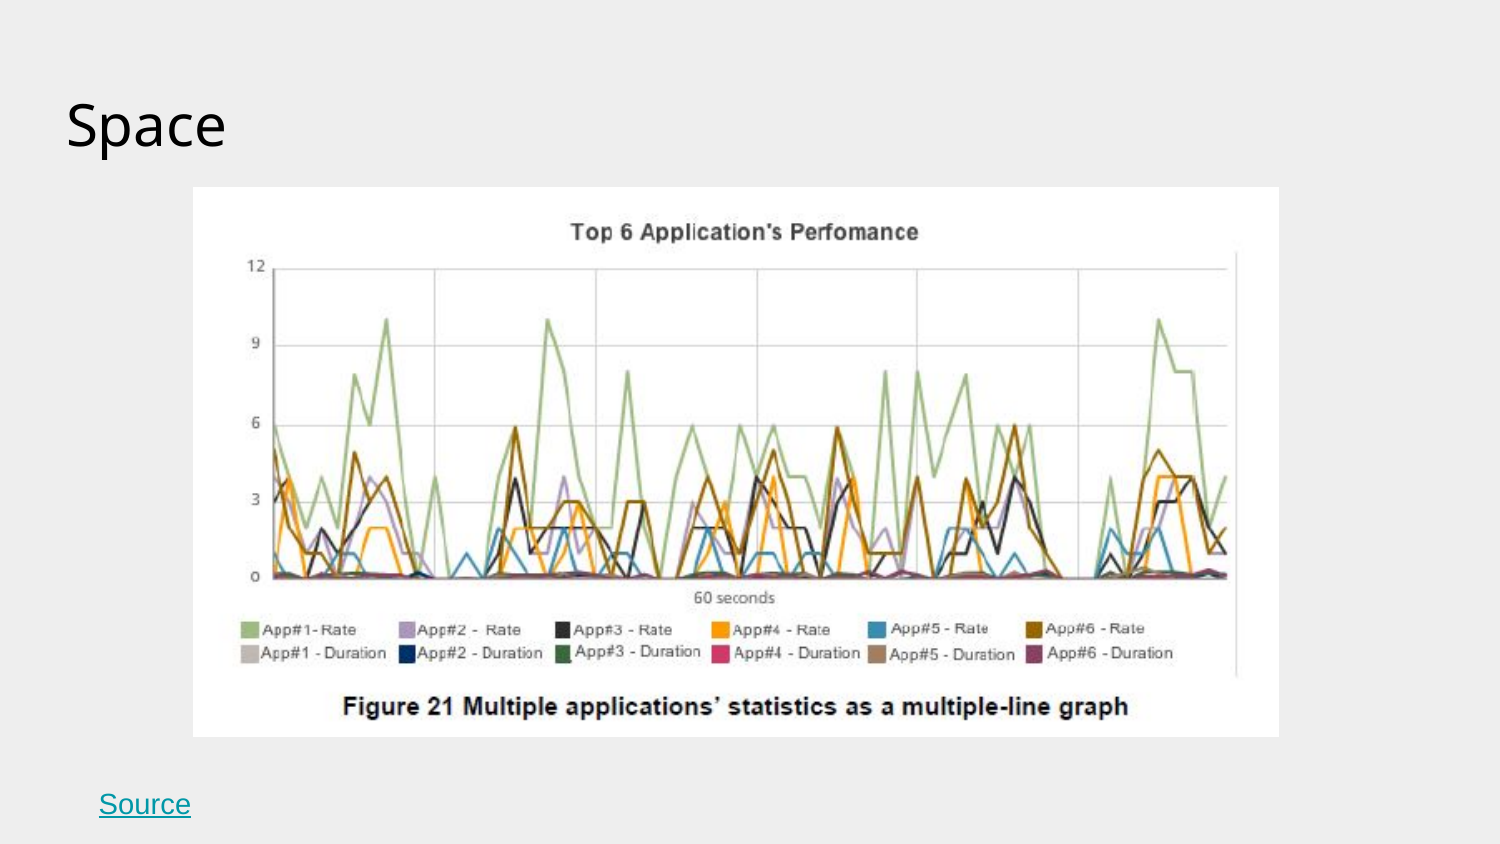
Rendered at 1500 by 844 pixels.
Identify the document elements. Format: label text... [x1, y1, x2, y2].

picture [193, 187, 1279, 737]
title Space [51, 72, 1449, 167]
text_box Source [83, 770, 227, 821]
